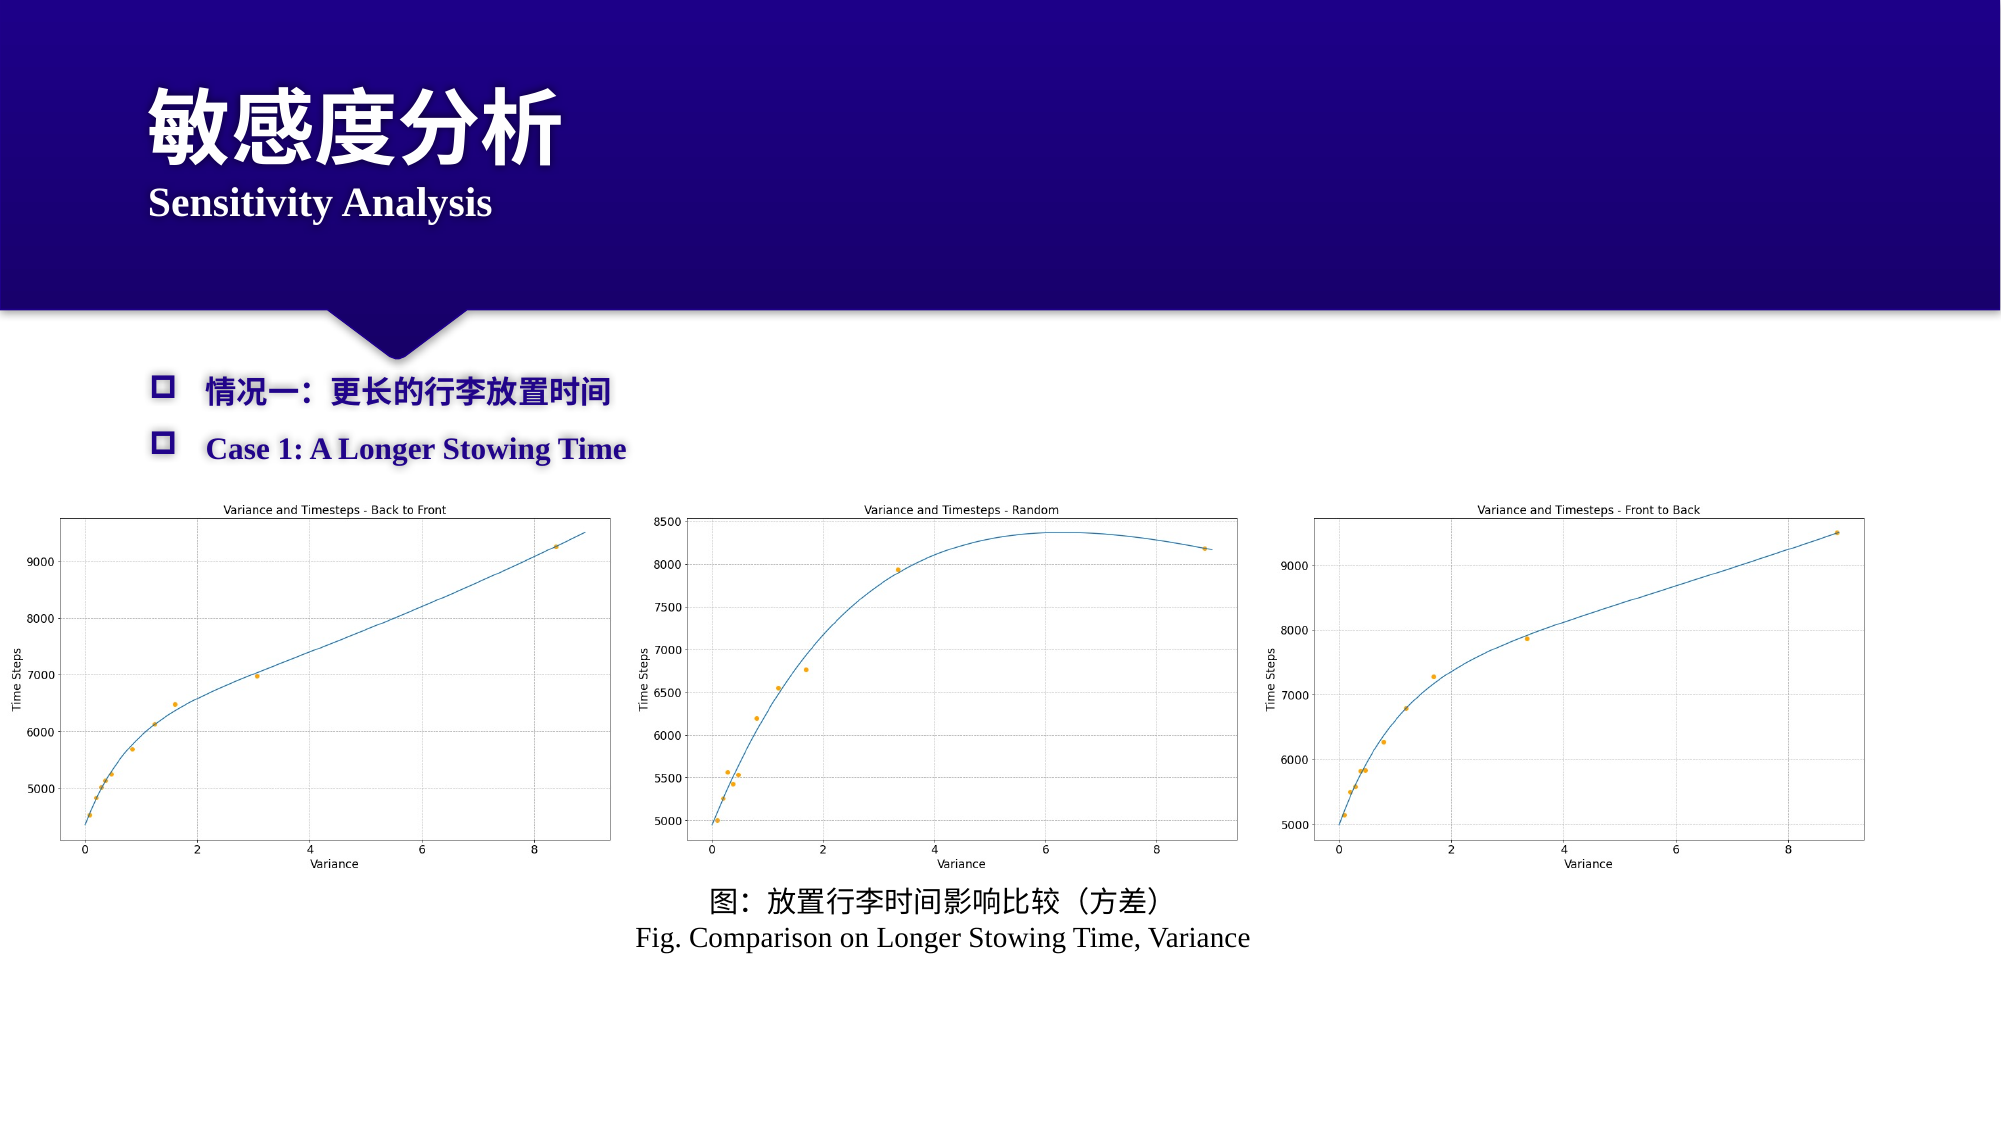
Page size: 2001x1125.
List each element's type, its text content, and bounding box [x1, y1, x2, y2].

picture [634, 500, 1241, 875]
list 情况一：更长的行李放置时间 Case 1: A Longer Stowing Time [134, 883, 1866, 962]
title 敏感度分析 Sensitivity Analysis [132, 73, 1868, 233]
picture [1261, 500, 1868, 875]
list 情况一：更长的行李放置时间 Case 1: A Longer Stowing Time [134, 364, 1866, 876]
picture [7, 500, 614, 875]
text_box 图：放置行李时间影响比较（方差） Fig. Comparison on Longer Stowing Time, Variance [613, 876, 1274, 961]
